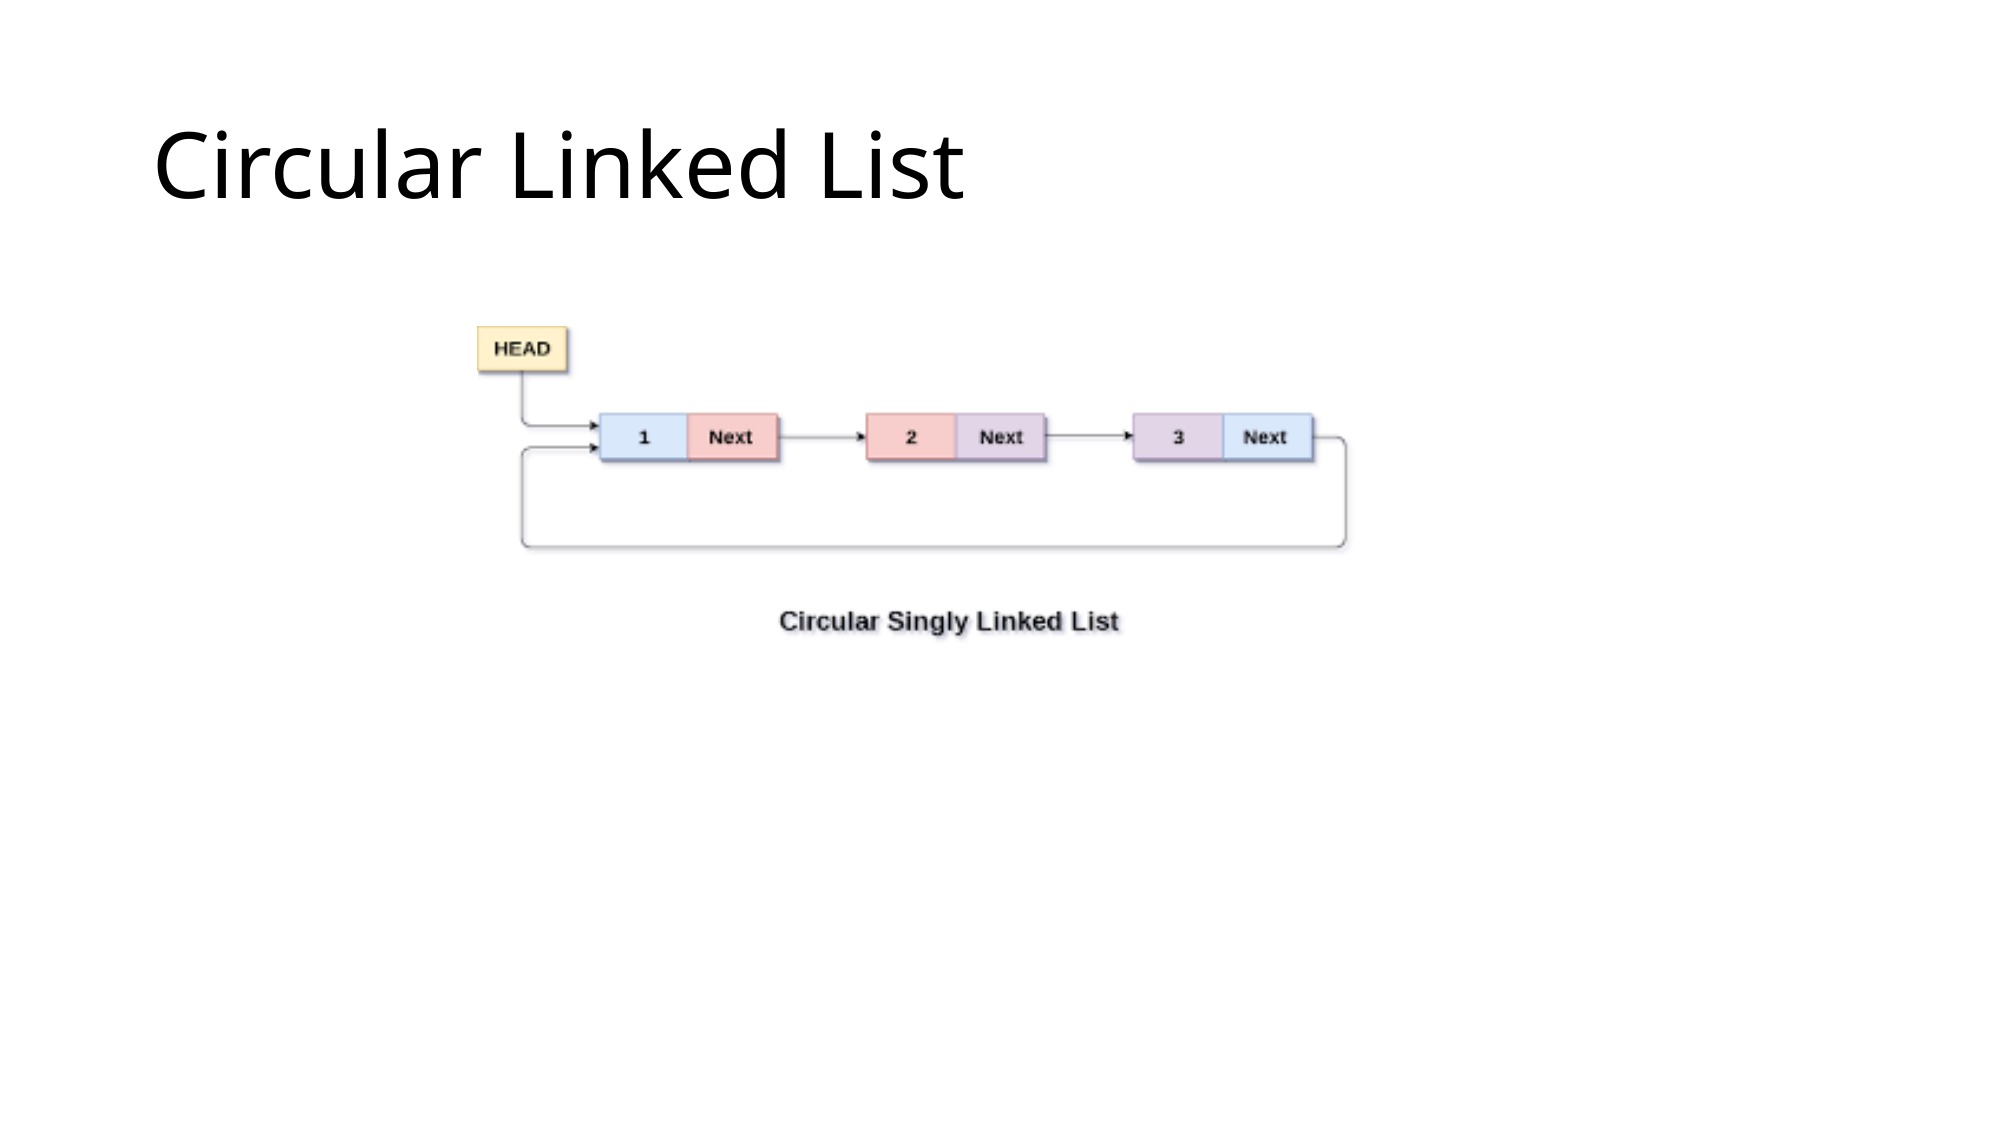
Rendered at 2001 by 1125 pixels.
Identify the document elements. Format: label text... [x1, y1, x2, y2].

picture [477, 326, 1362, 643]
title Circular Linked List [137, 59, 1863, 278]
